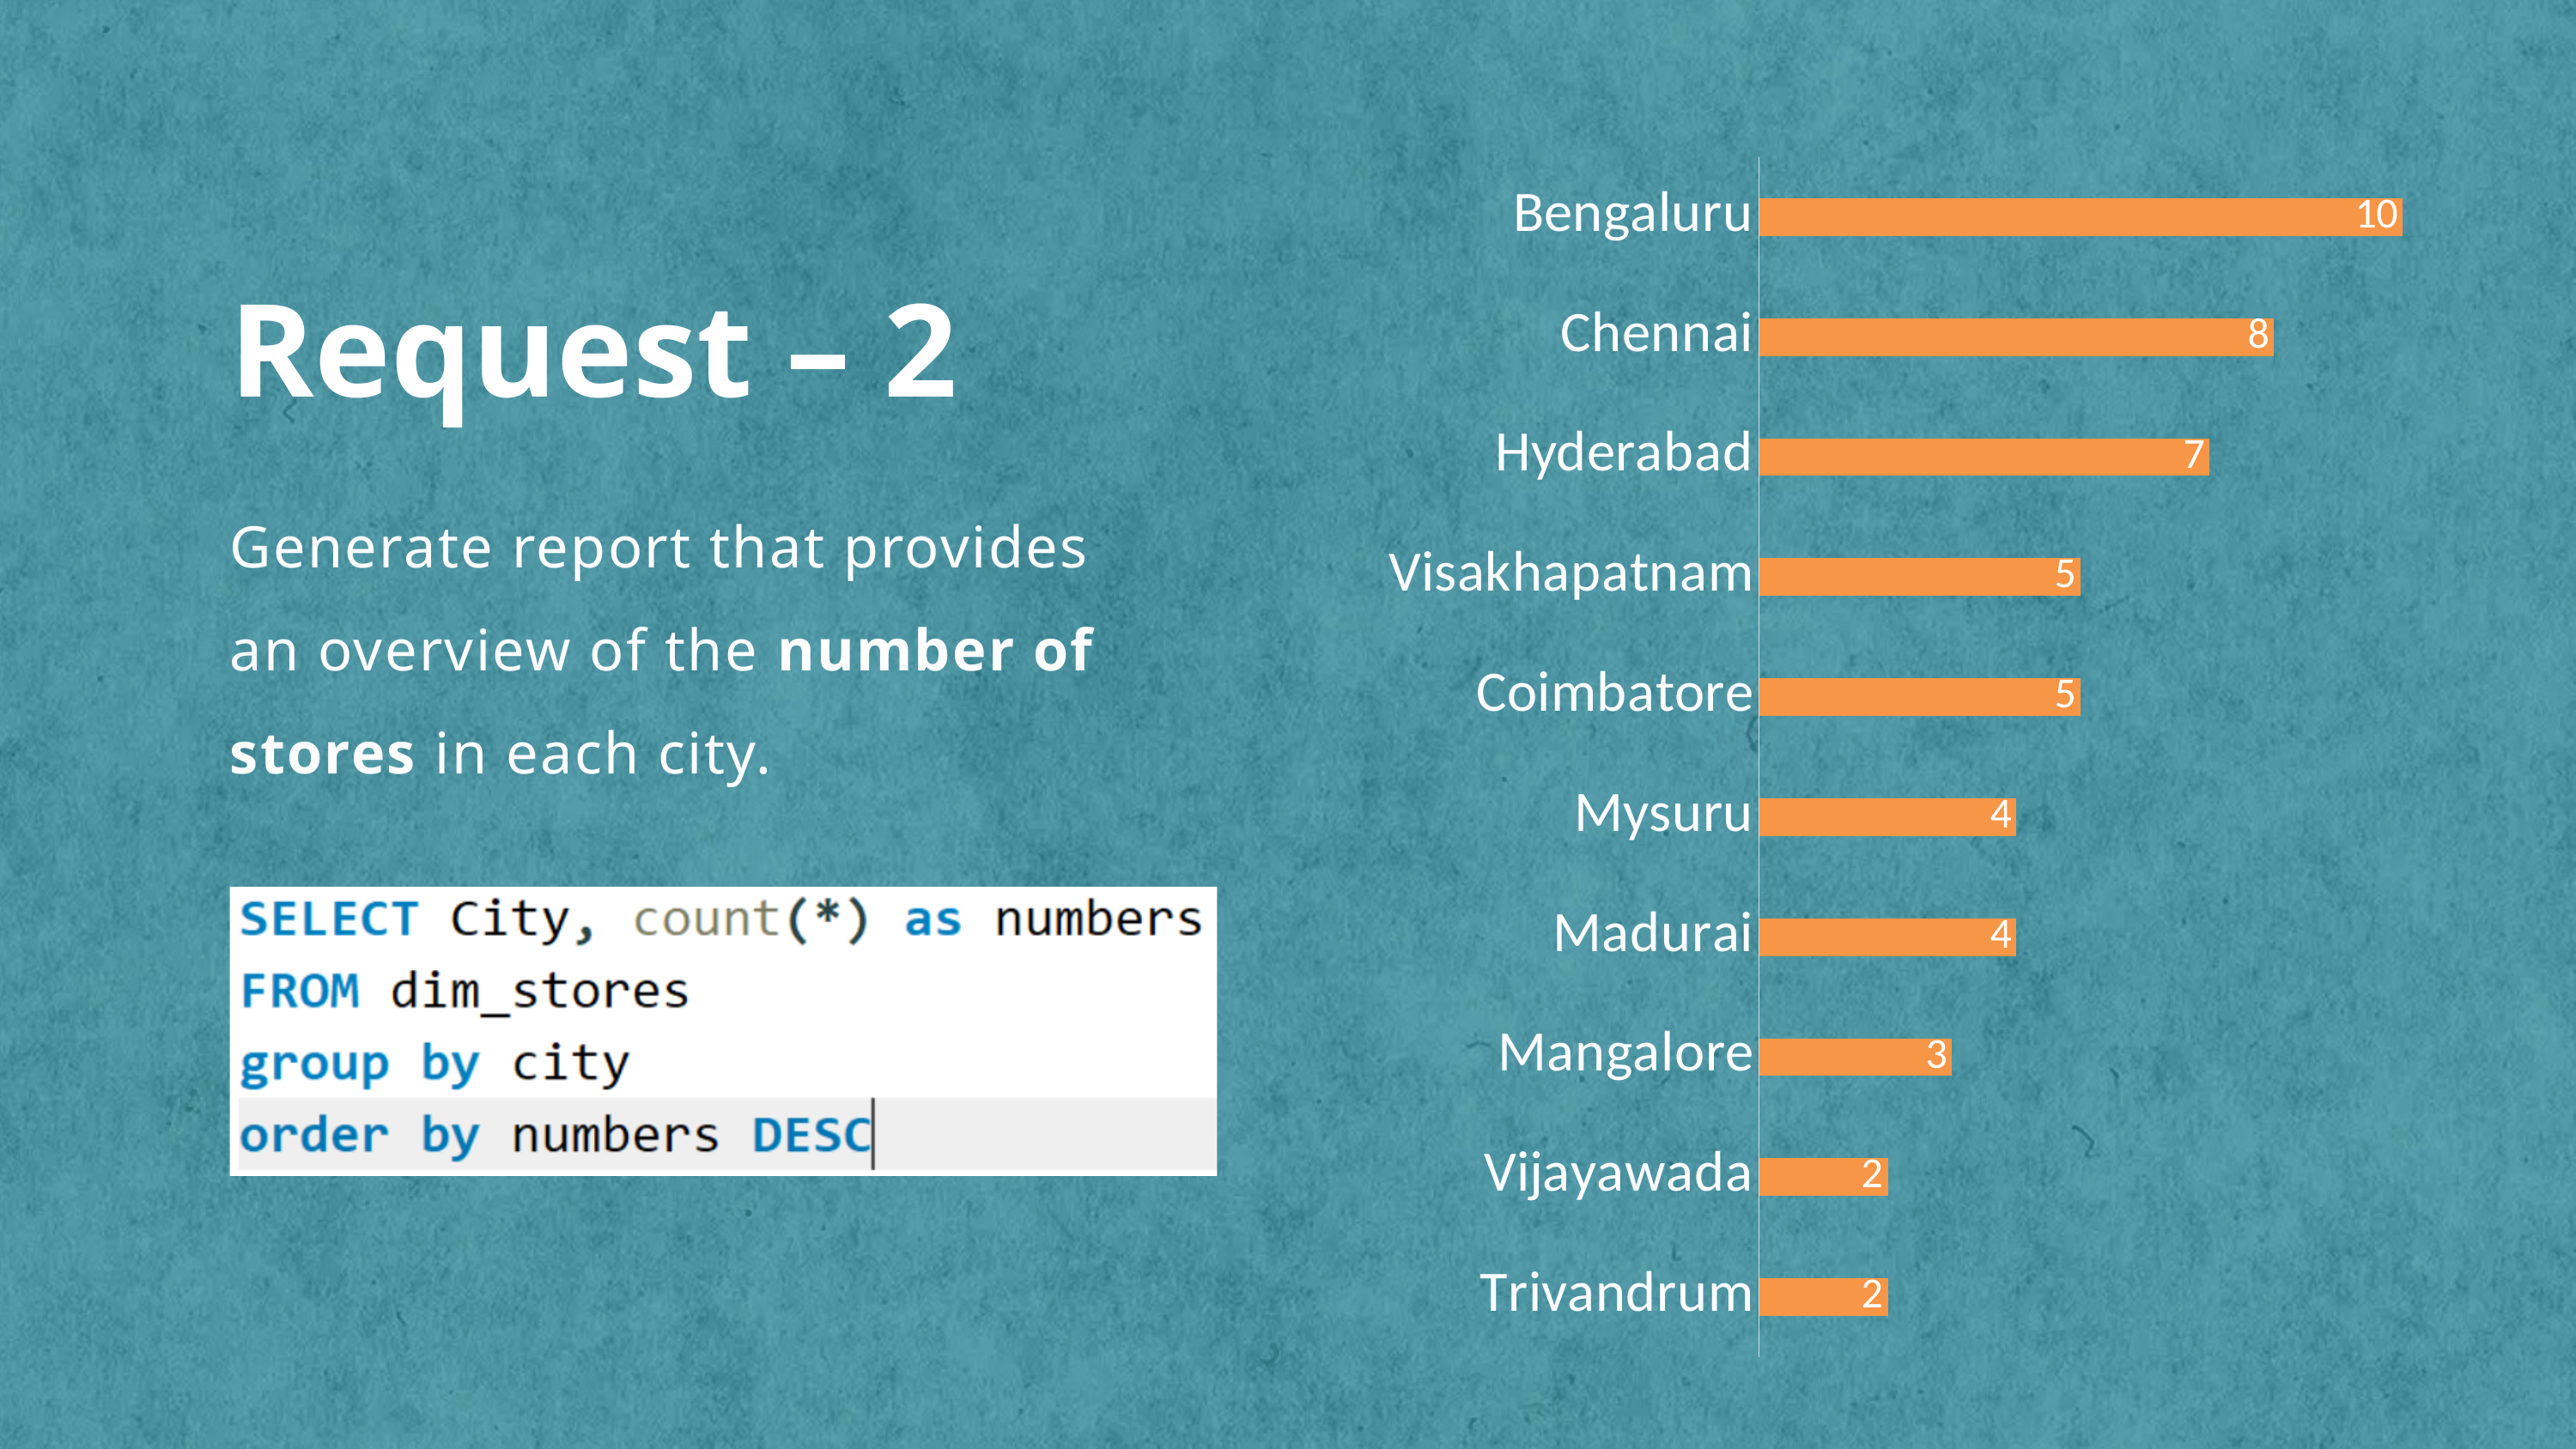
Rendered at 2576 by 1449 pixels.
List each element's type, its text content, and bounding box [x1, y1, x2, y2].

text_box Generate report that provides an overview of the number of stores in each city. [229, 476, 1162, 785]
chart [1287, 133, 2555, 1374]
text_box [0, 0, 2576, 1449]
text_box Request – 2 [229, 264, 1162, 423]
picture [229, 887, 1218, 1176]
